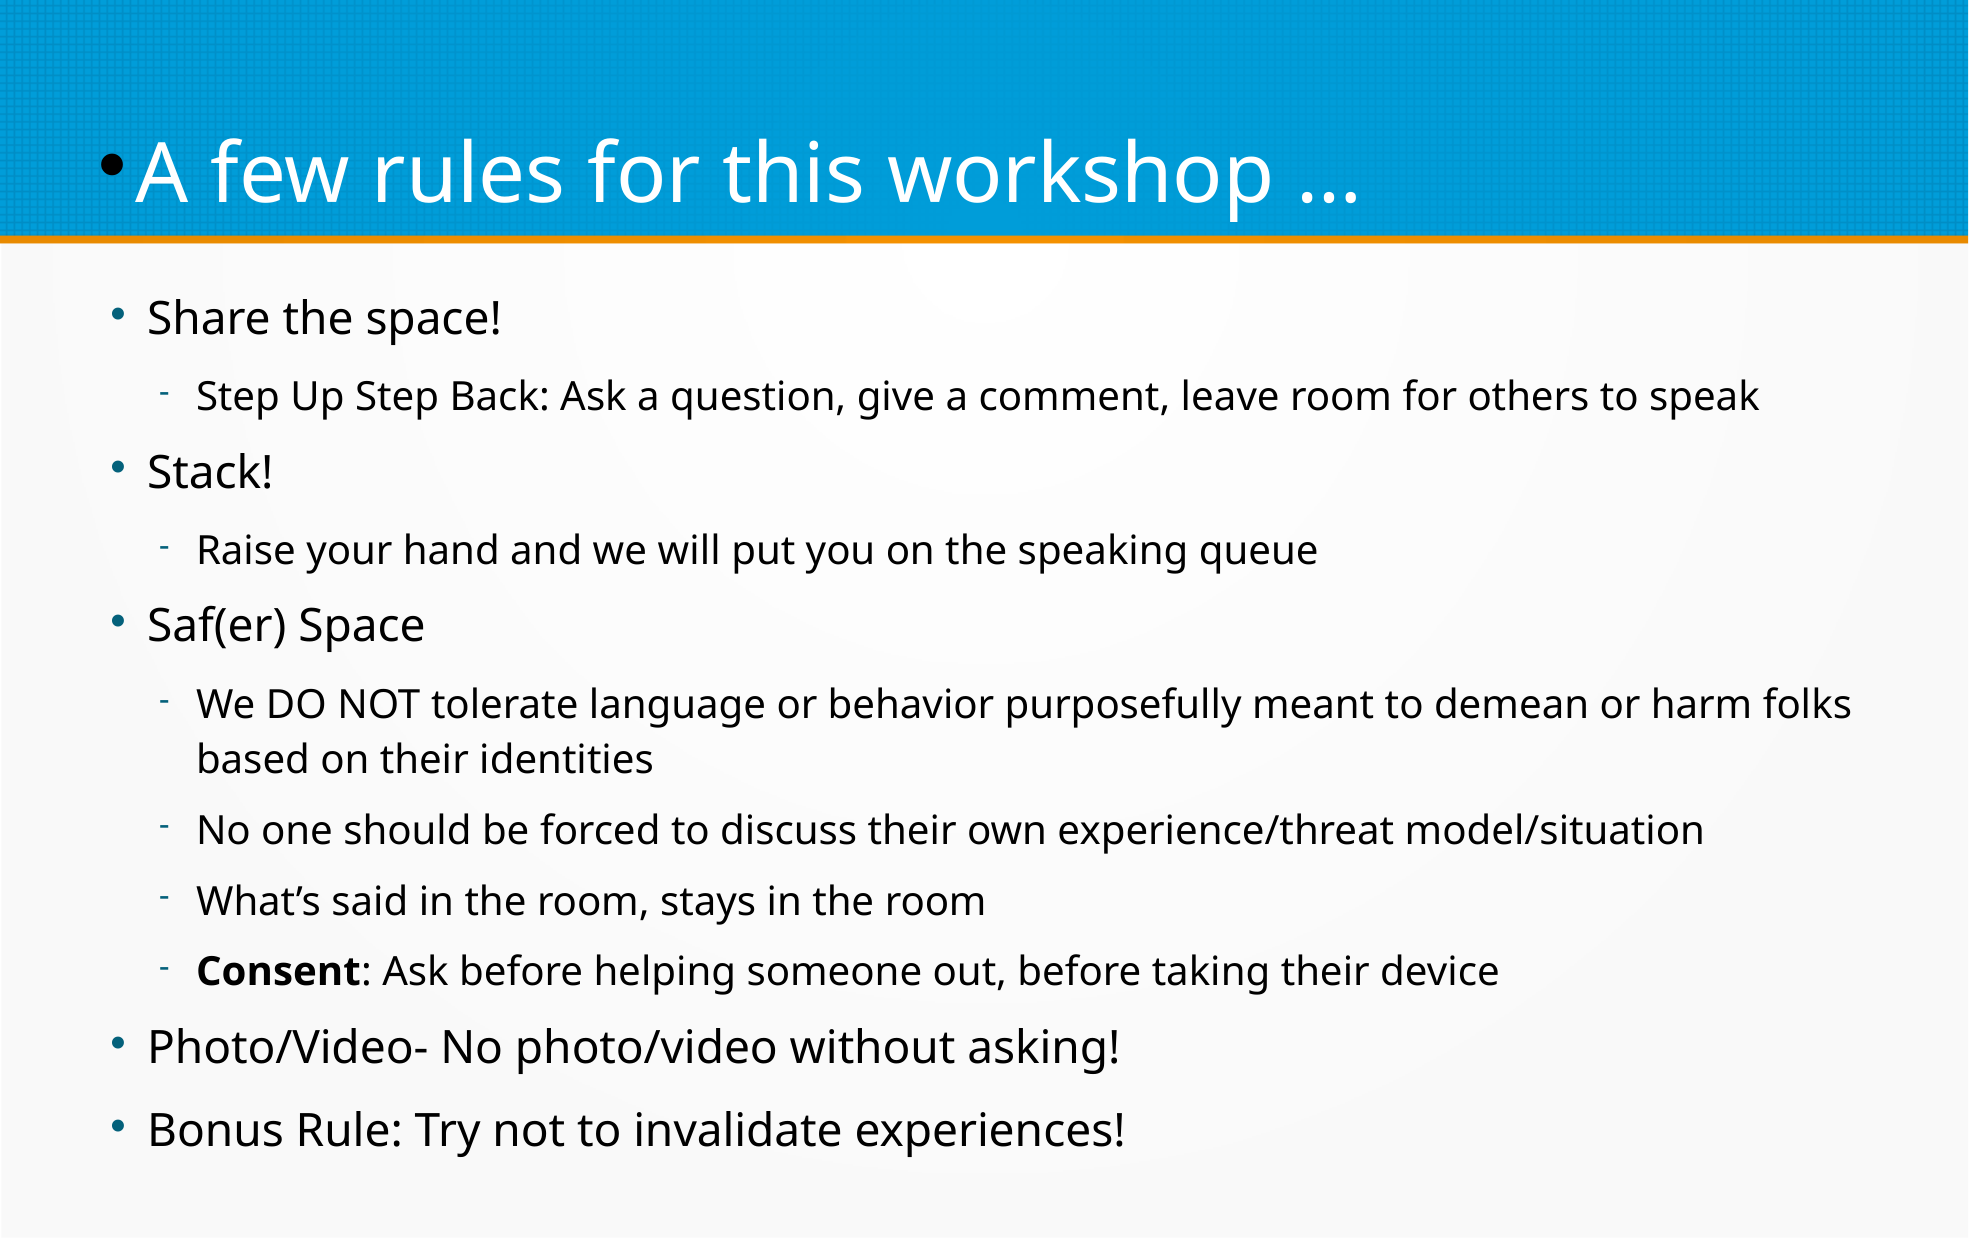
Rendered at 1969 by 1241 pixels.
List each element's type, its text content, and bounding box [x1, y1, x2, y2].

text_box A few rules for this workshop … [98, 19, 1870, 227]
picture [0, 236, 1969, 1241]
text_box Share the space! Step Up Step Back: Ask a question, give a comment, leave room for others to speak Stack! Raise your hand and we will put you on the speaking queue Saf(er) Space We DO NOT tolerate language or behavior purposefully meant to demean or harm folks based on their identities No one should be forced to discuss their own experience/threat model/situation What’s said in the room, stays in the room Consent: Ask before helping someone out, before taking their device Photo/Video- No photo/video without asking! Bonus Rule: Try not to invalidate experiences! [98, 284, 1860, 1170]
